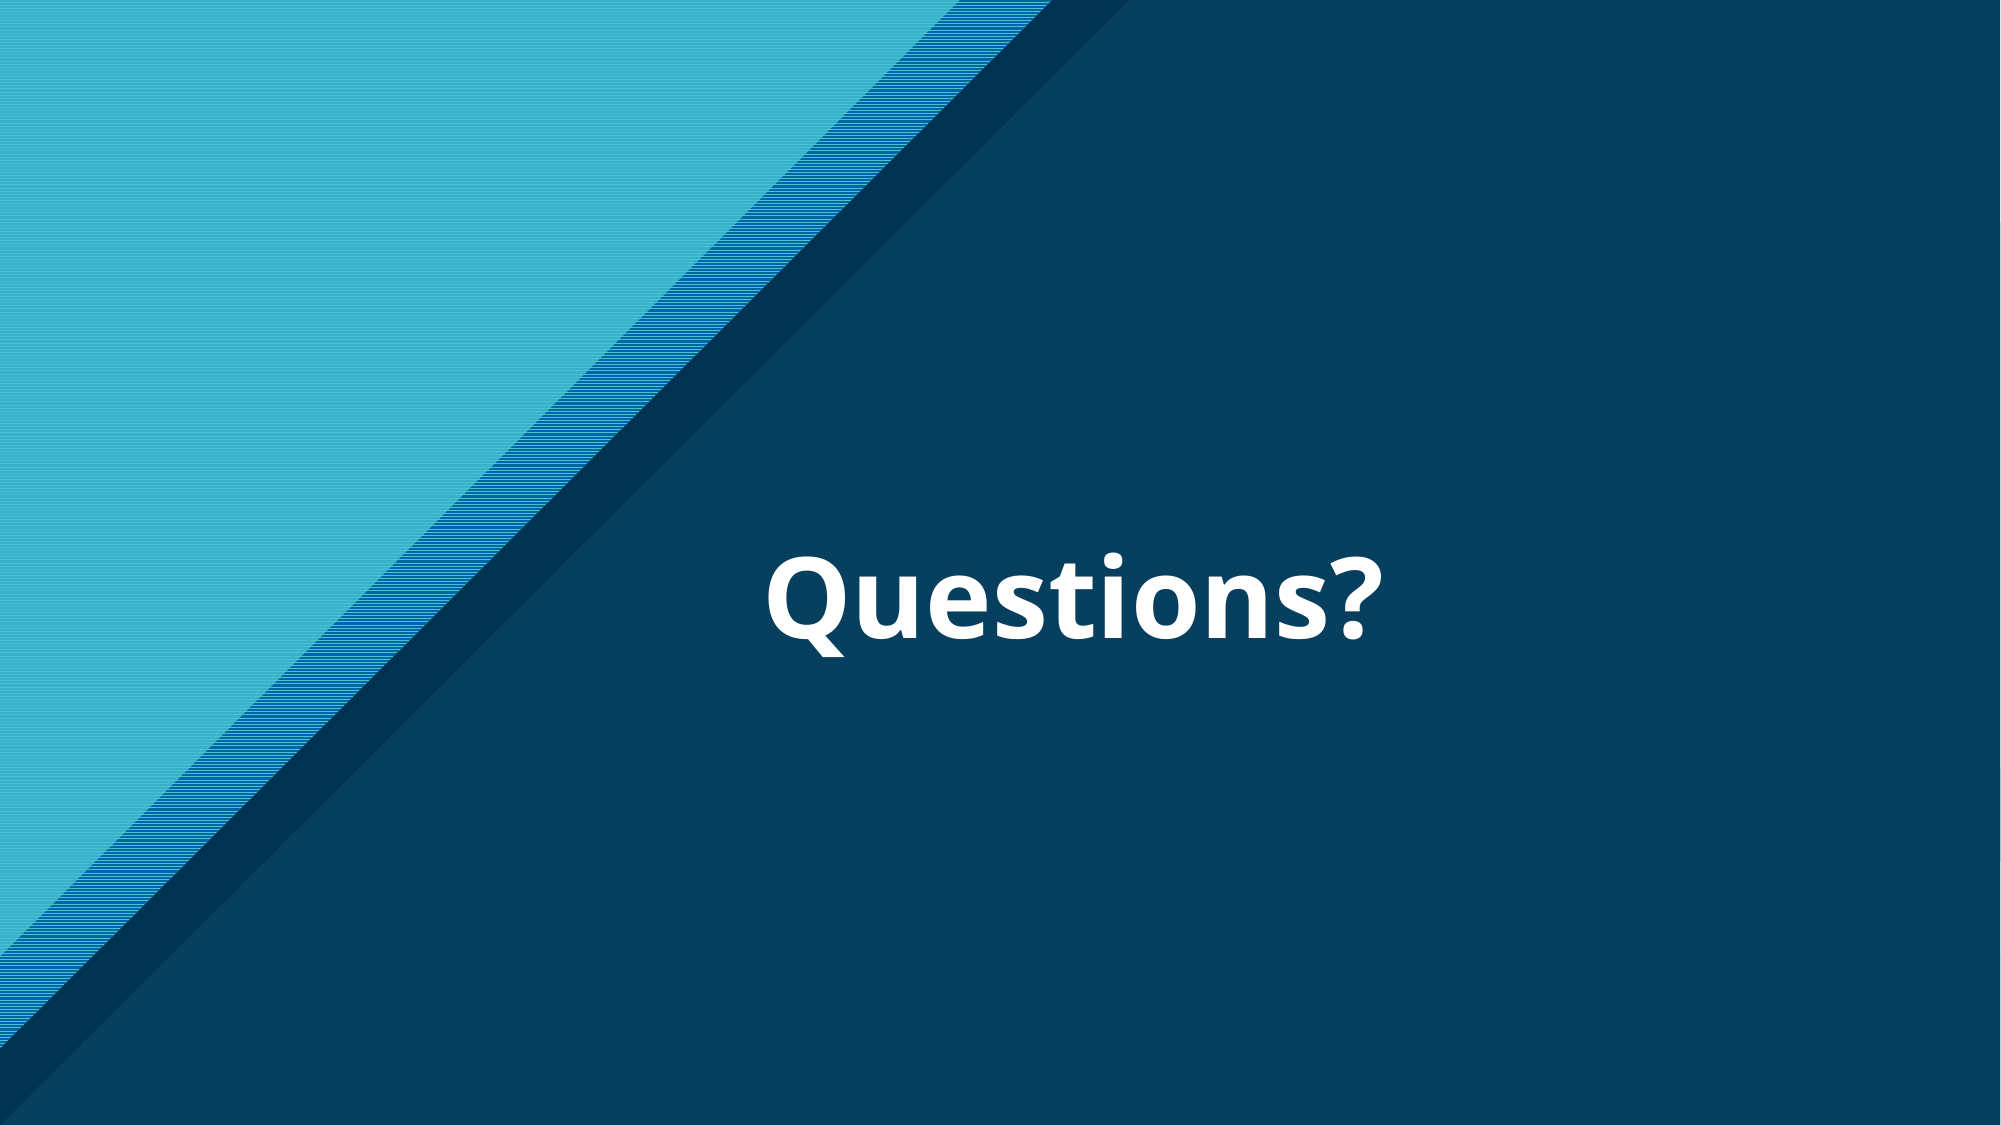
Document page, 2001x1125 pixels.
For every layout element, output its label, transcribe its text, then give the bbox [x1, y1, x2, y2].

title Questions? [747, 499, 1559, 704]
